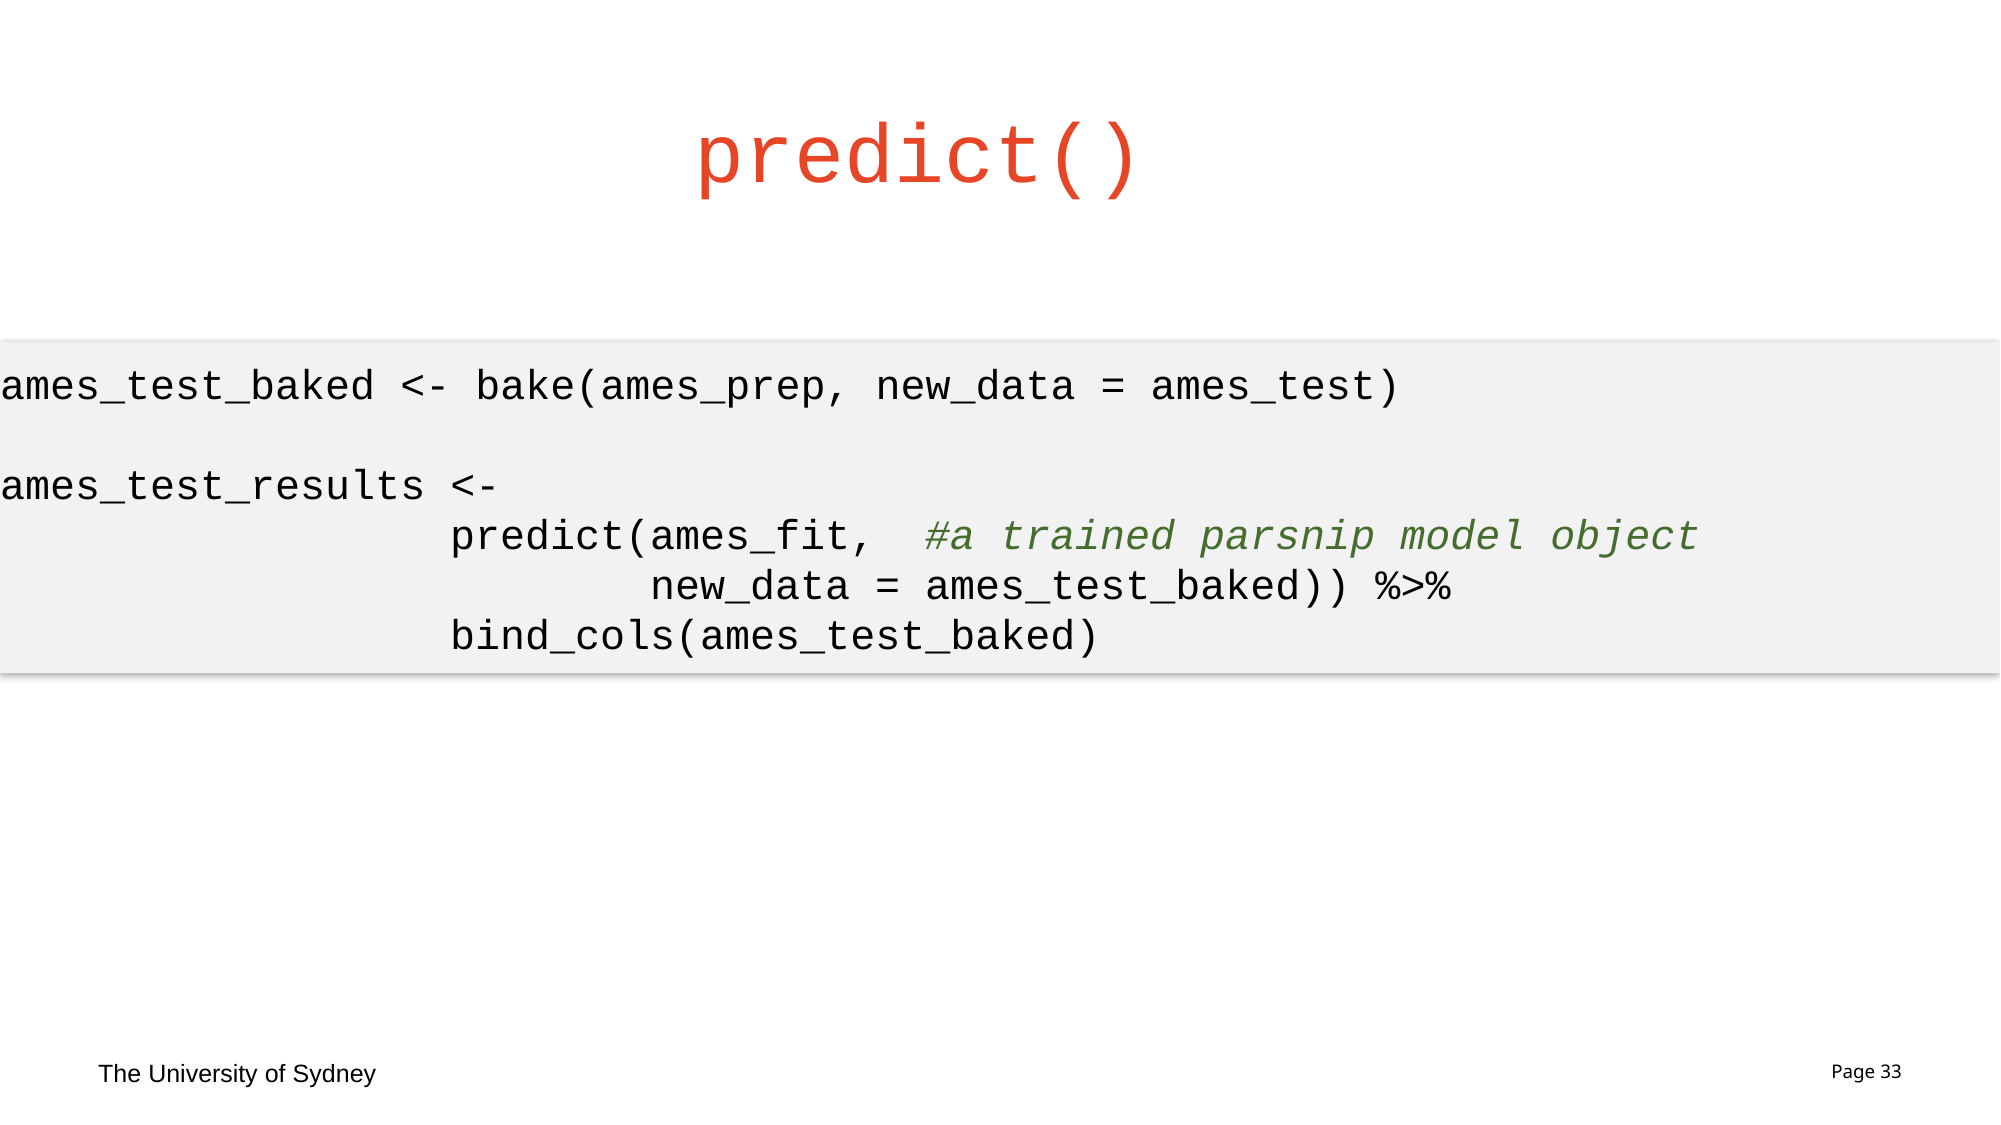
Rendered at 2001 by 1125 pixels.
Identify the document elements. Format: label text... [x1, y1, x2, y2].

text_box ames_test_baked <- bake(ames_prep, new_data = ames_test) ames_test_results <- predict(ames_fit, #a trained parsnip model object new_data = ames_test_baked)) %>% bind_cols(ames_test_baked) [0, 341, 2000, 674]
title predict() [694, 99, 2000, 206]
